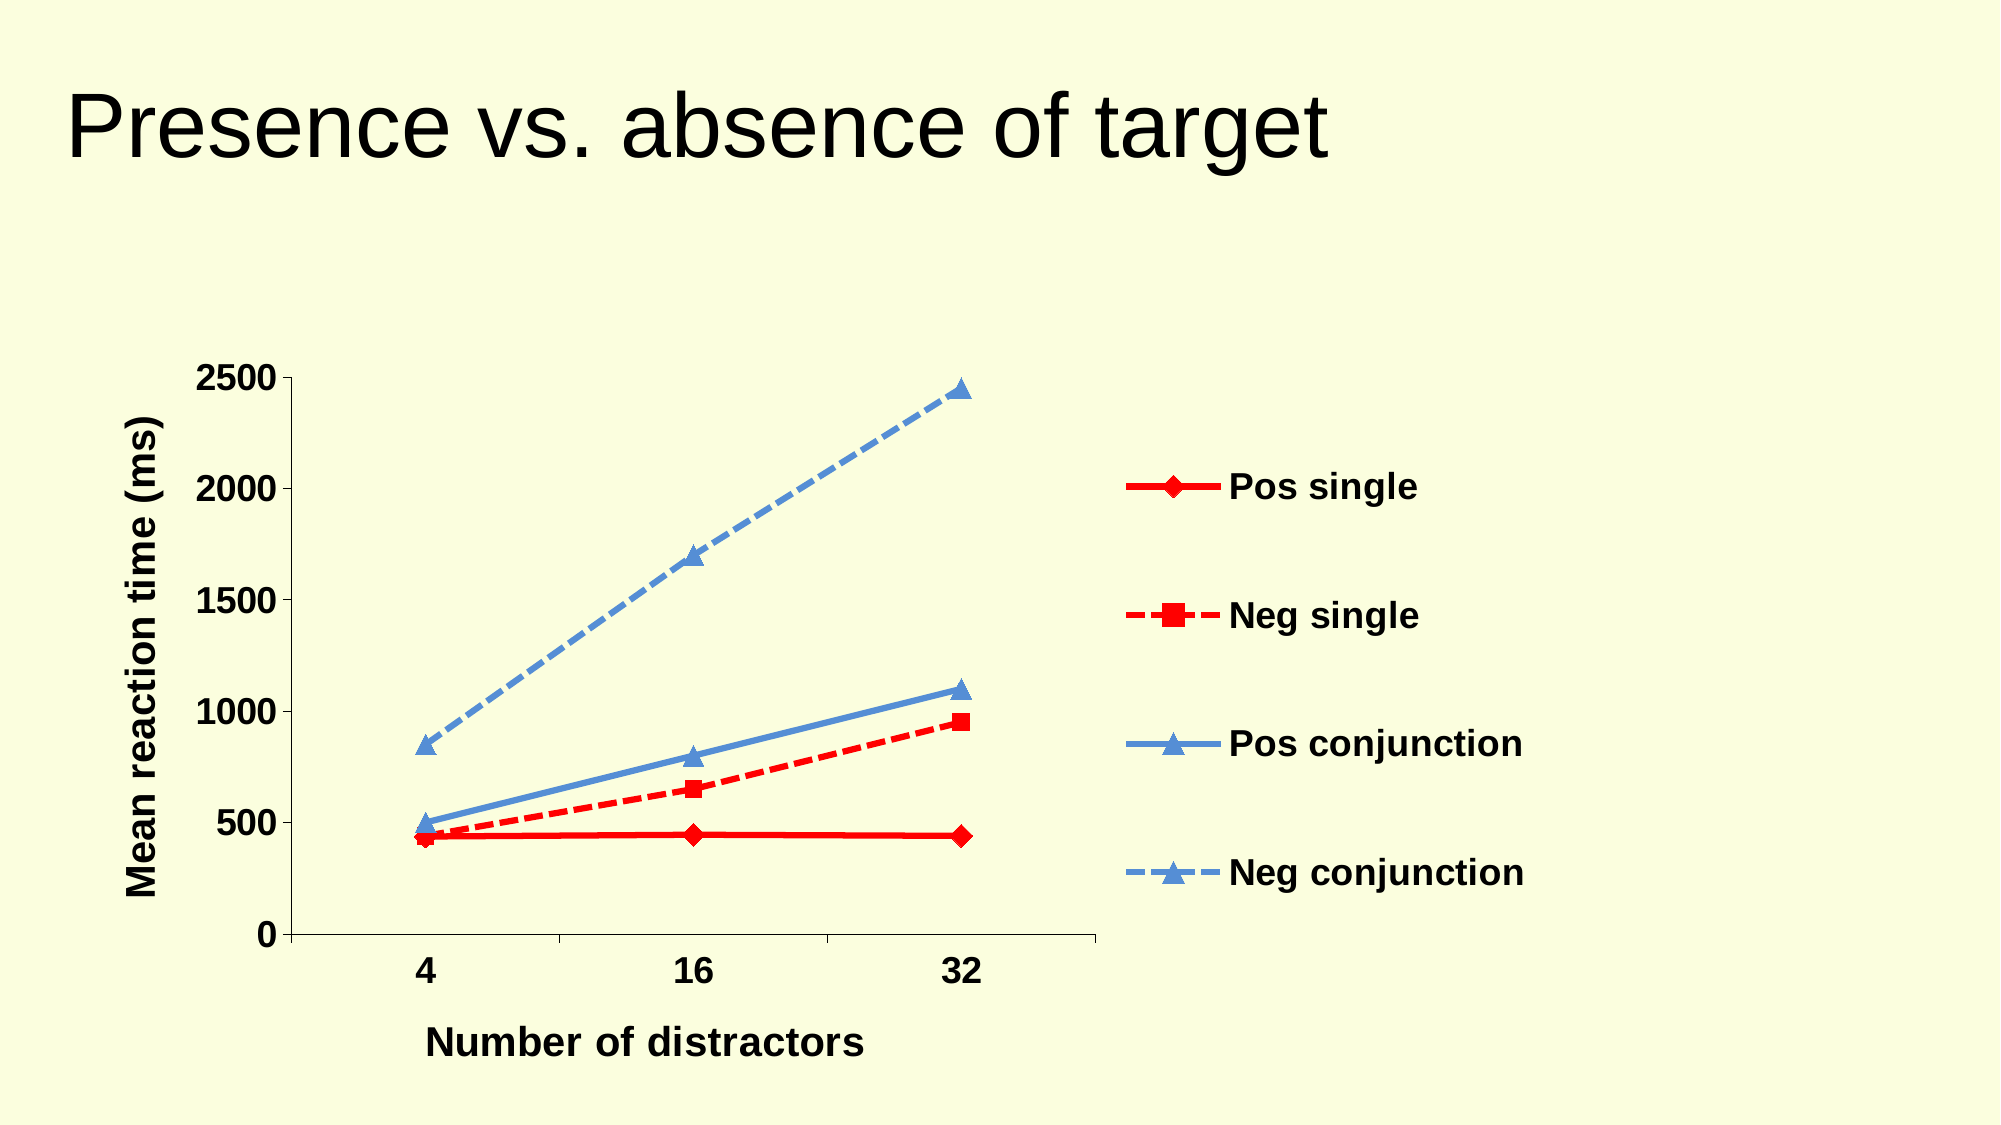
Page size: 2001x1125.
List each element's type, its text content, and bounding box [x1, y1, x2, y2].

chart [82, 306, 1576, 1088]
text_box Presence vs. absence of target [50, 12, 1776, 230]
